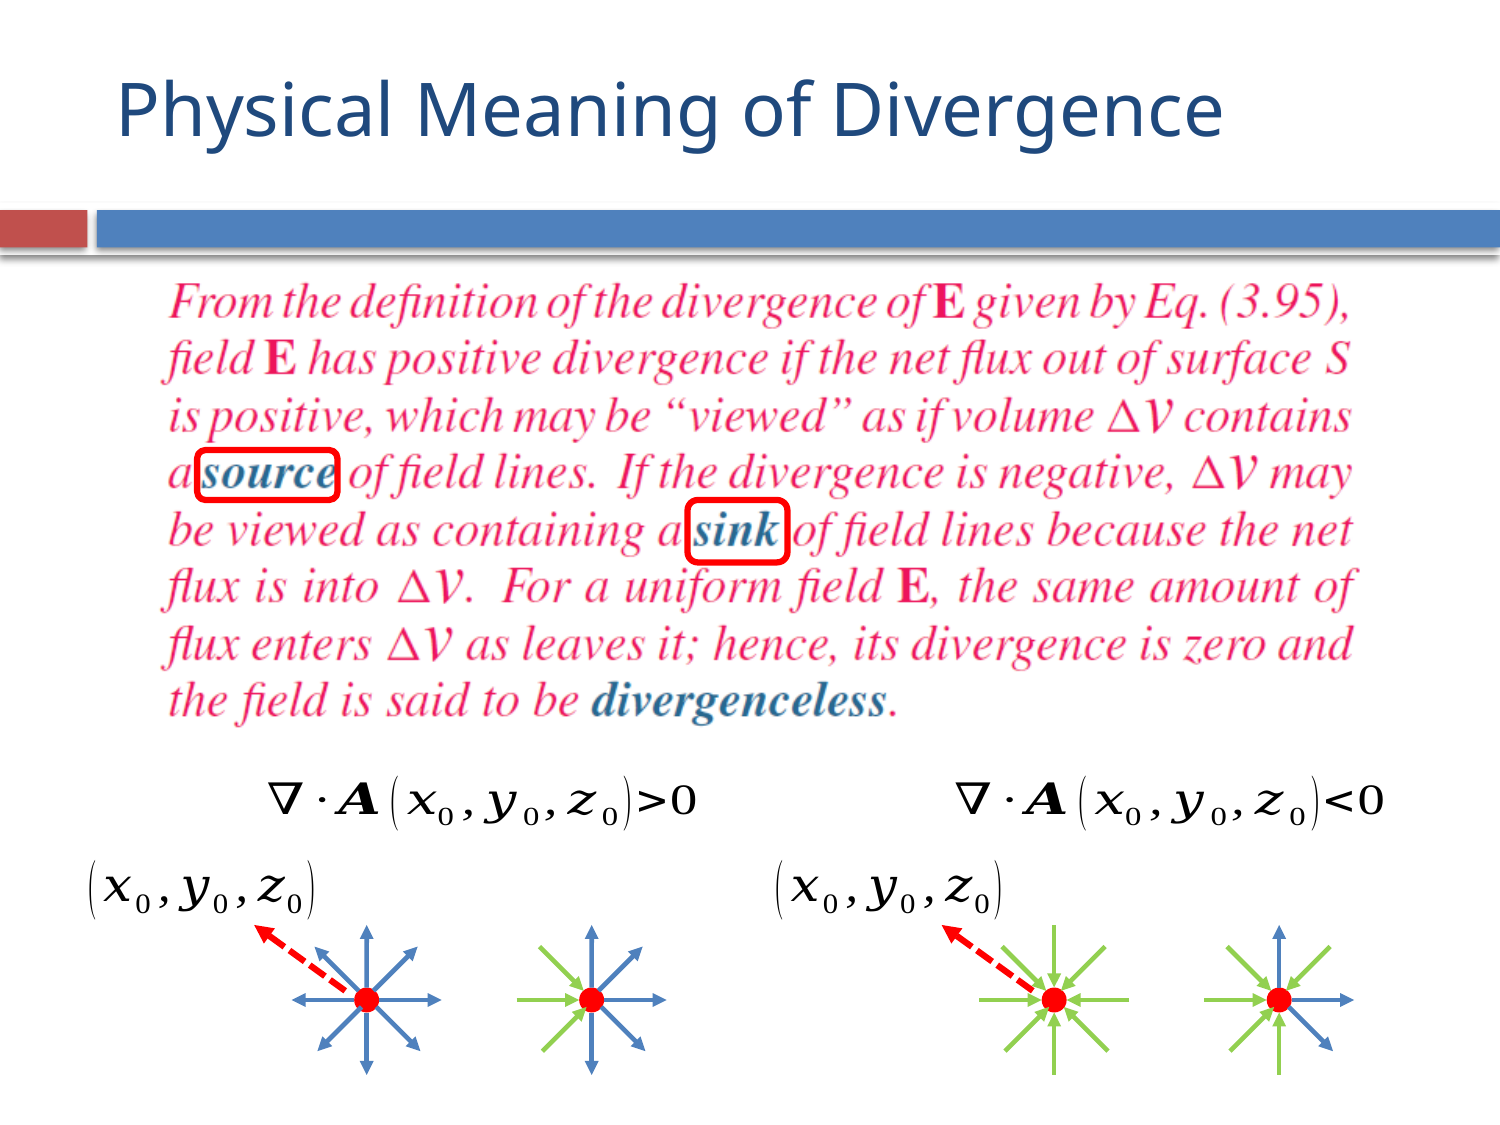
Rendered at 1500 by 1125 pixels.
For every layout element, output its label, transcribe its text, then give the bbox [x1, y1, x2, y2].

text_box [253, 924, 346, 992]
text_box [941, 924, 1033, 992]
text_box [577, 987, 606, 1014]
text_box [352, 990, 381, 1014]
text_box [1040, 987, 1068, 1014]
picture [149, 274, 1363, 741]
text_box [1265, 987, 1293, 1014]
title Physical Meaning of Divergence [100, 24, 1438, 188]
